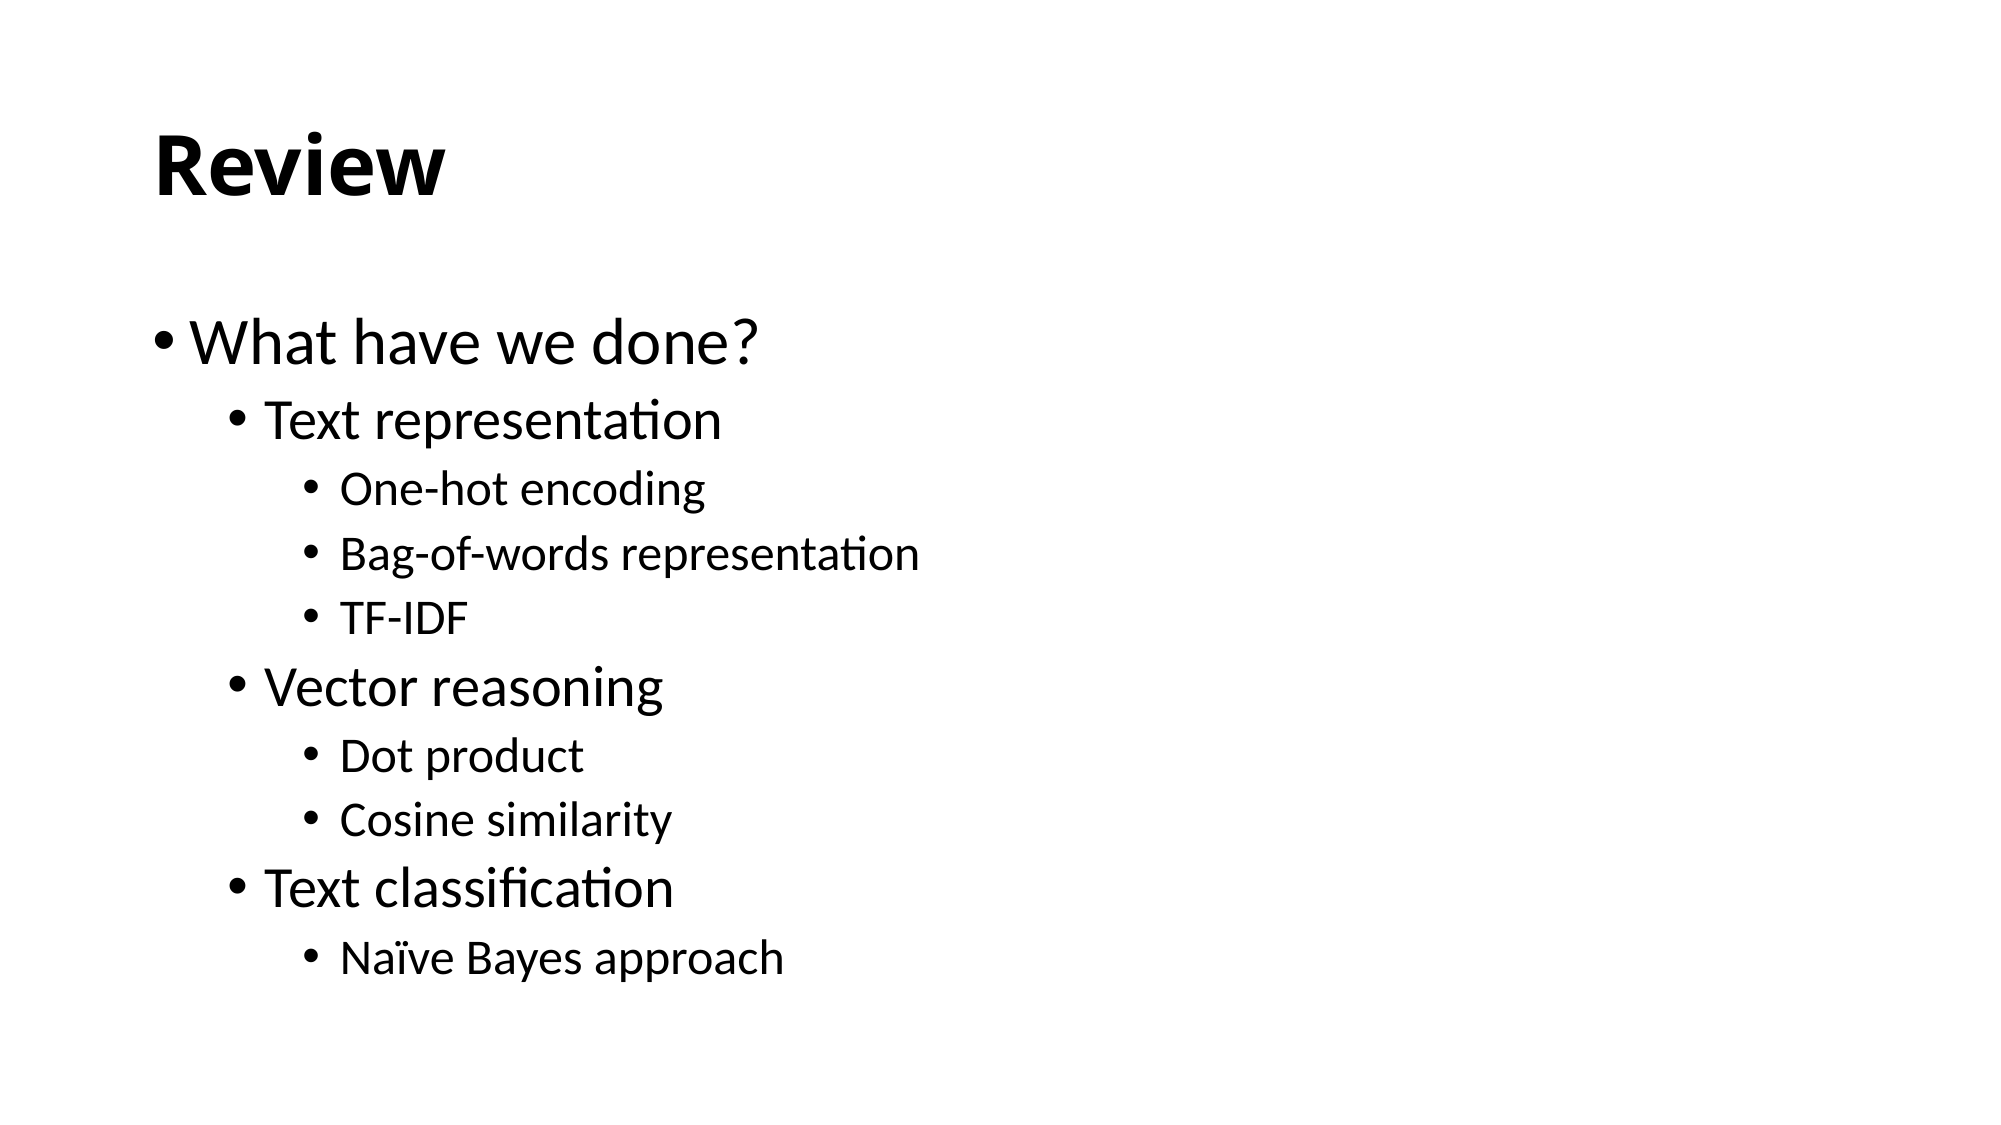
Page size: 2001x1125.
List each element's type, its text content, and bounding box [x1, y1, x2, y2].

title Review [137, 59, 1863, 278]
list What have we done? Text representation One-hot encoding Bag-of-words representation TF-IDF Vector reasoning Dot product Cosine similarity Text classification Naïve Bayes approach [137, 299, 1863, 1014]
